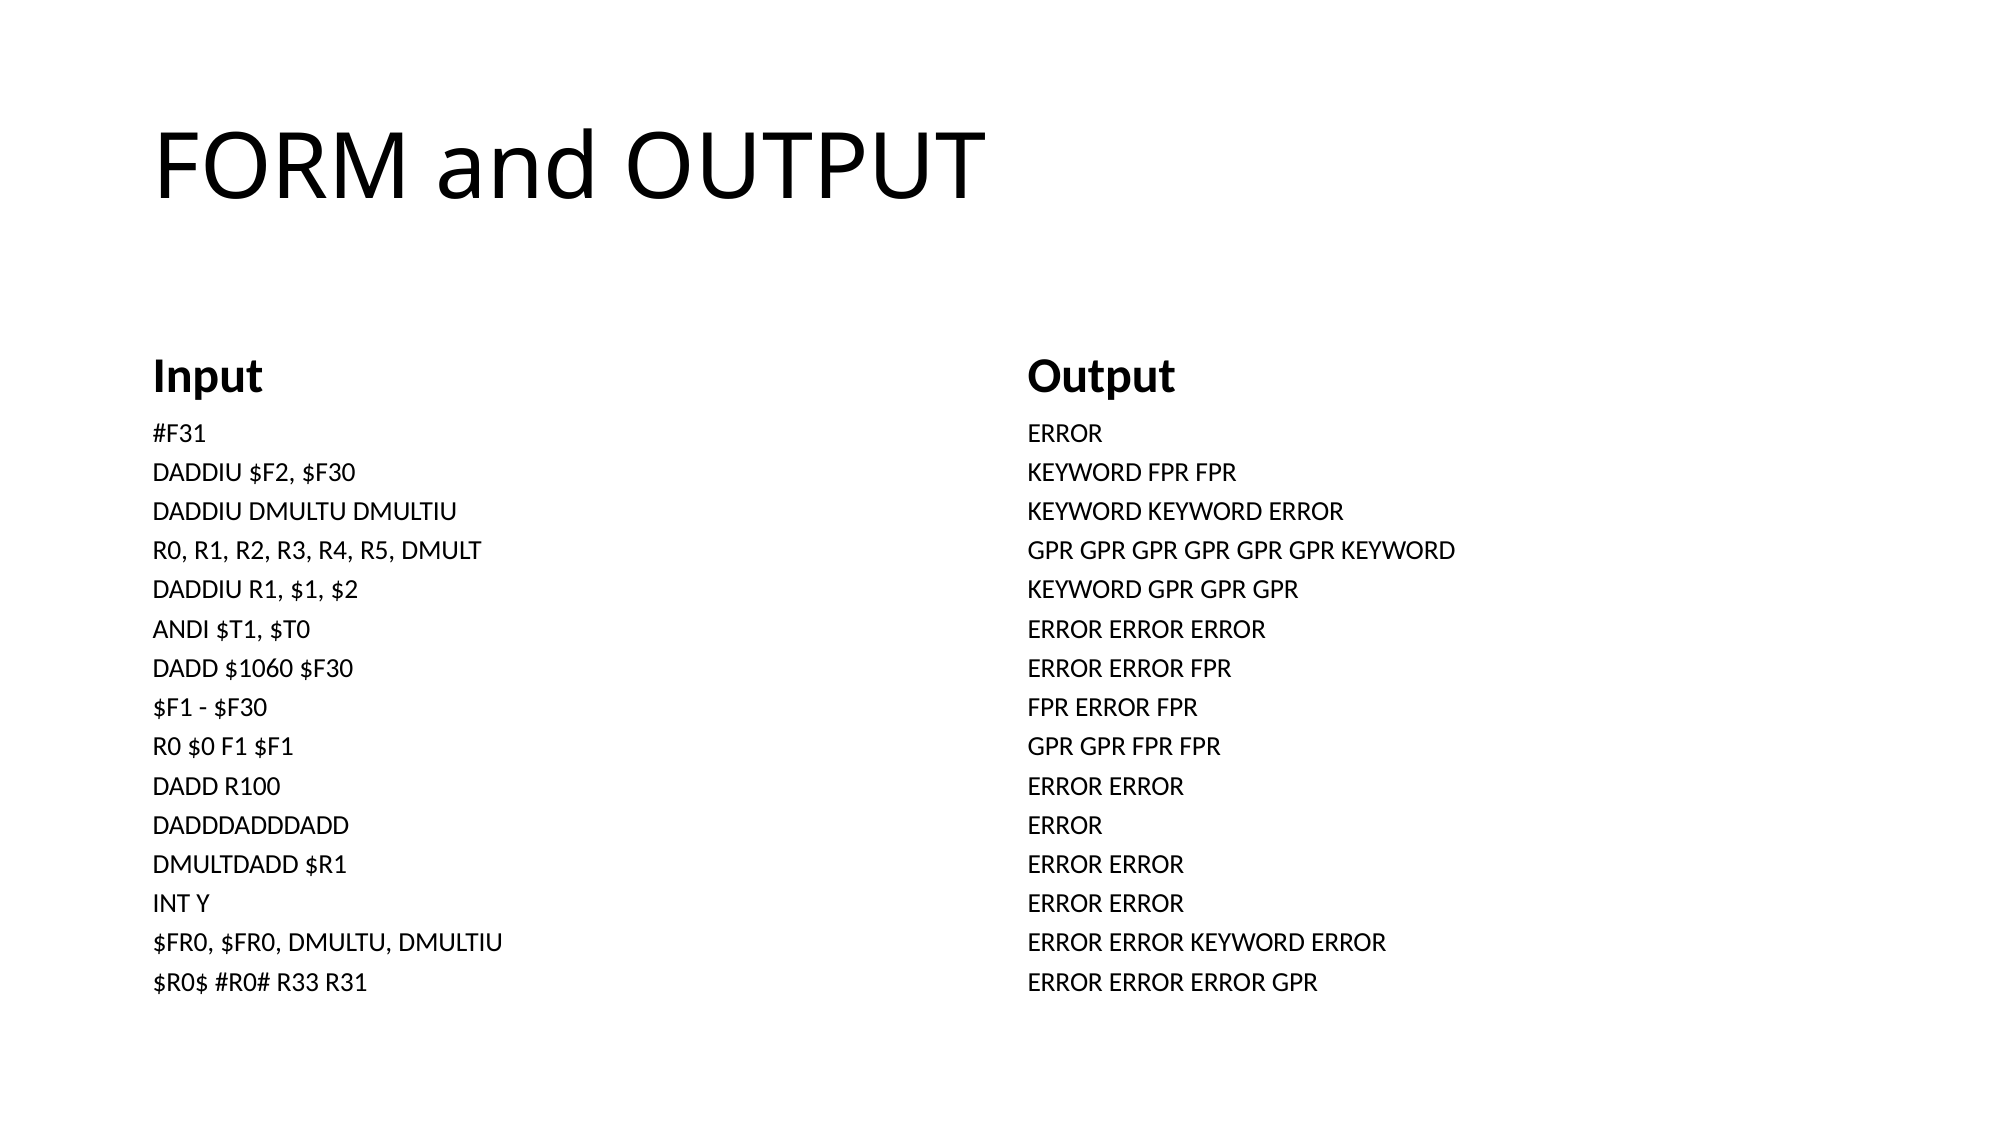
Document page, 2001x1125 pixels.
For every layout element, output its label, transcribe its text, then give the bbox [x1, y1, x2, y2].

list ERROR KEYWORD FPR FPR KEYWORD KEYWORD ERROR GPR GPR GPR GPR GPR GPR KEYWORD KEYWORD GPR GPR GPR ERROR ERROR ERROR ERROR ERROR FPR FPR ERROR FPR GPR GPR FPR FPR ERROR ERROR ERROR ERROR ERROR ERROR ERROR ERROR ERROR KEYWORD ERROR ERROR ERROR ERROR GPR [1012, 410, 1863, 1016]
title FORM and OUTPUT [137, 59, 1863, 278]
list Input [137, 275, 984, 410]
list Output [1012, 275, 1863, 410]
list #F31 DADDIU $F2, $F30 DADDIU DMULTU DMULTIU R0, R1, R2, R3, R4, R5, DMULT DADDIU R1, $1, $2 ANDI $T1, $T0 DADD $1060 $F30 $F1 - $F30 R0 $0 F1 $F1 DADD R100 DADDDADDDADD DMULTDADD $R1 INT Y $FR0, $FR0, DMULTU, DMULTIU $R0$ #R0# R33 R31 [137, 410, 984, 1016]
